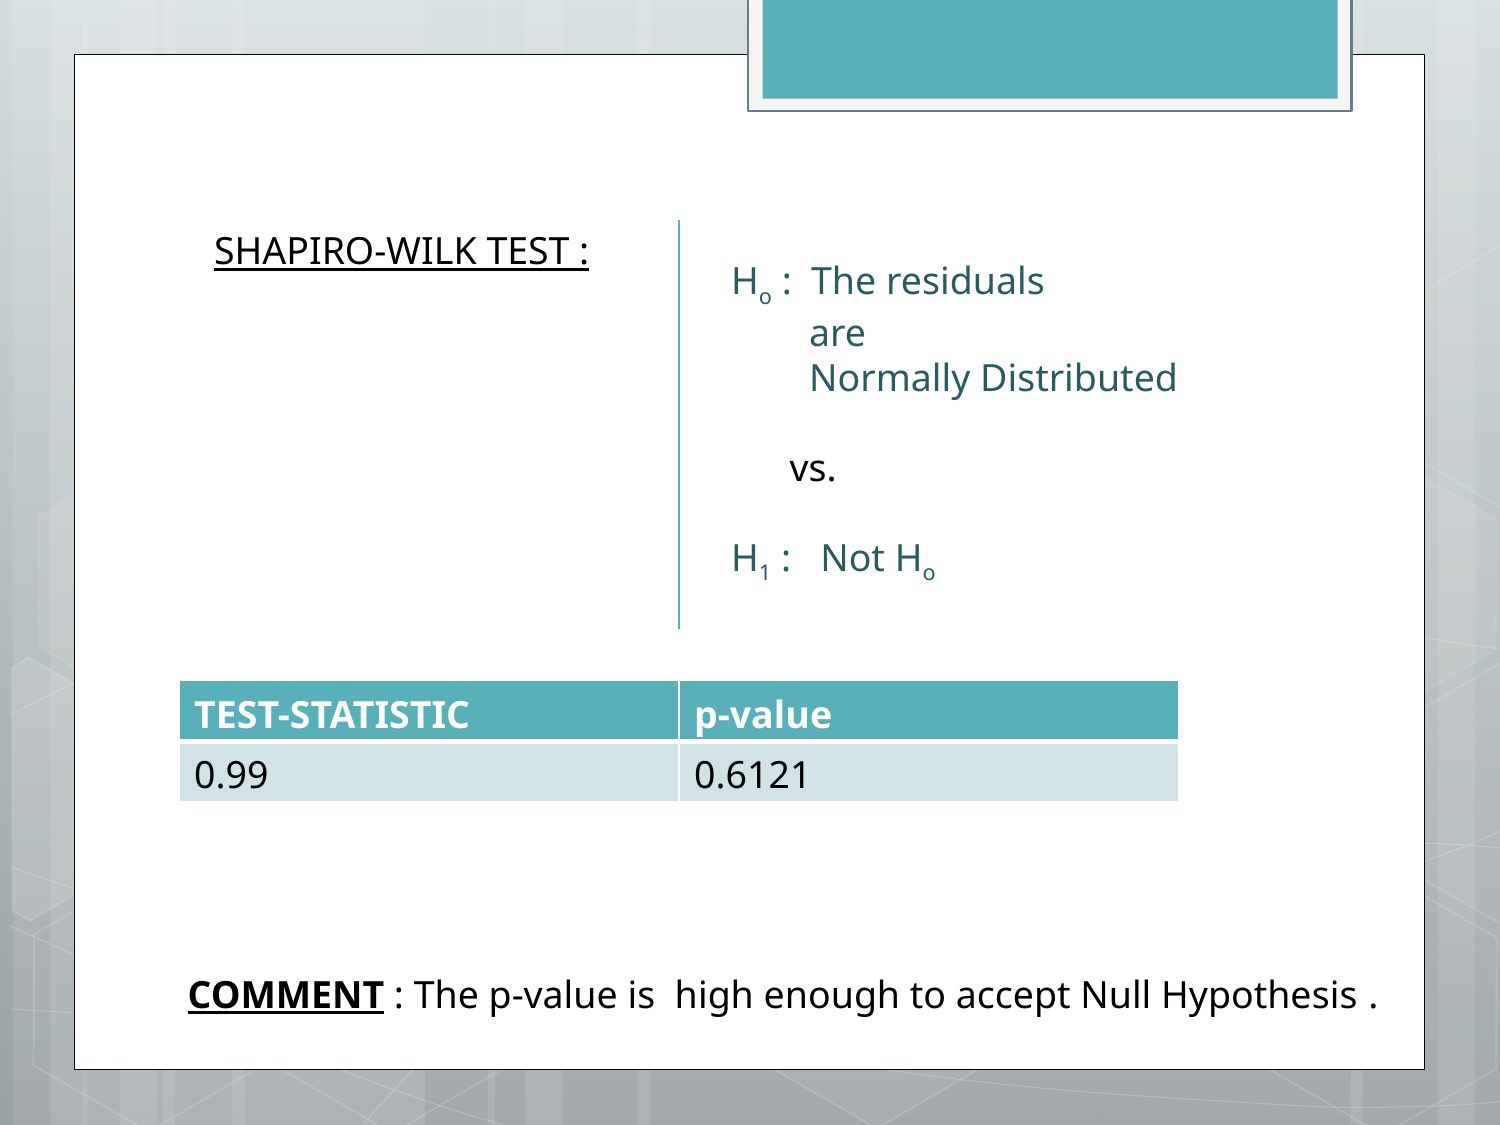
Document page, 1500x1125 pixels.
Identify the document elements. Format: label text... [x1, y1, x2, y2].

text_box SHAPIRO-WILK TEST : [199, 219, 605, 280]
text_box Ho : The residuals are Normally Distributed vs. H1 : Not Ho [716, 250, 1194, 638]
text_box COMMENT : The p-value is high enough to accept Null Hypothesis . [172, 963, 1394, 1023]
table_cell 0.6121 [680, 744, 1178, 801]
table_cell 0.99 [180, 744, 678, 801]
table_header TEST-STATISTIC [180, 681, 678, 739]
table_header p-value [680, 681, 1178, 739]
